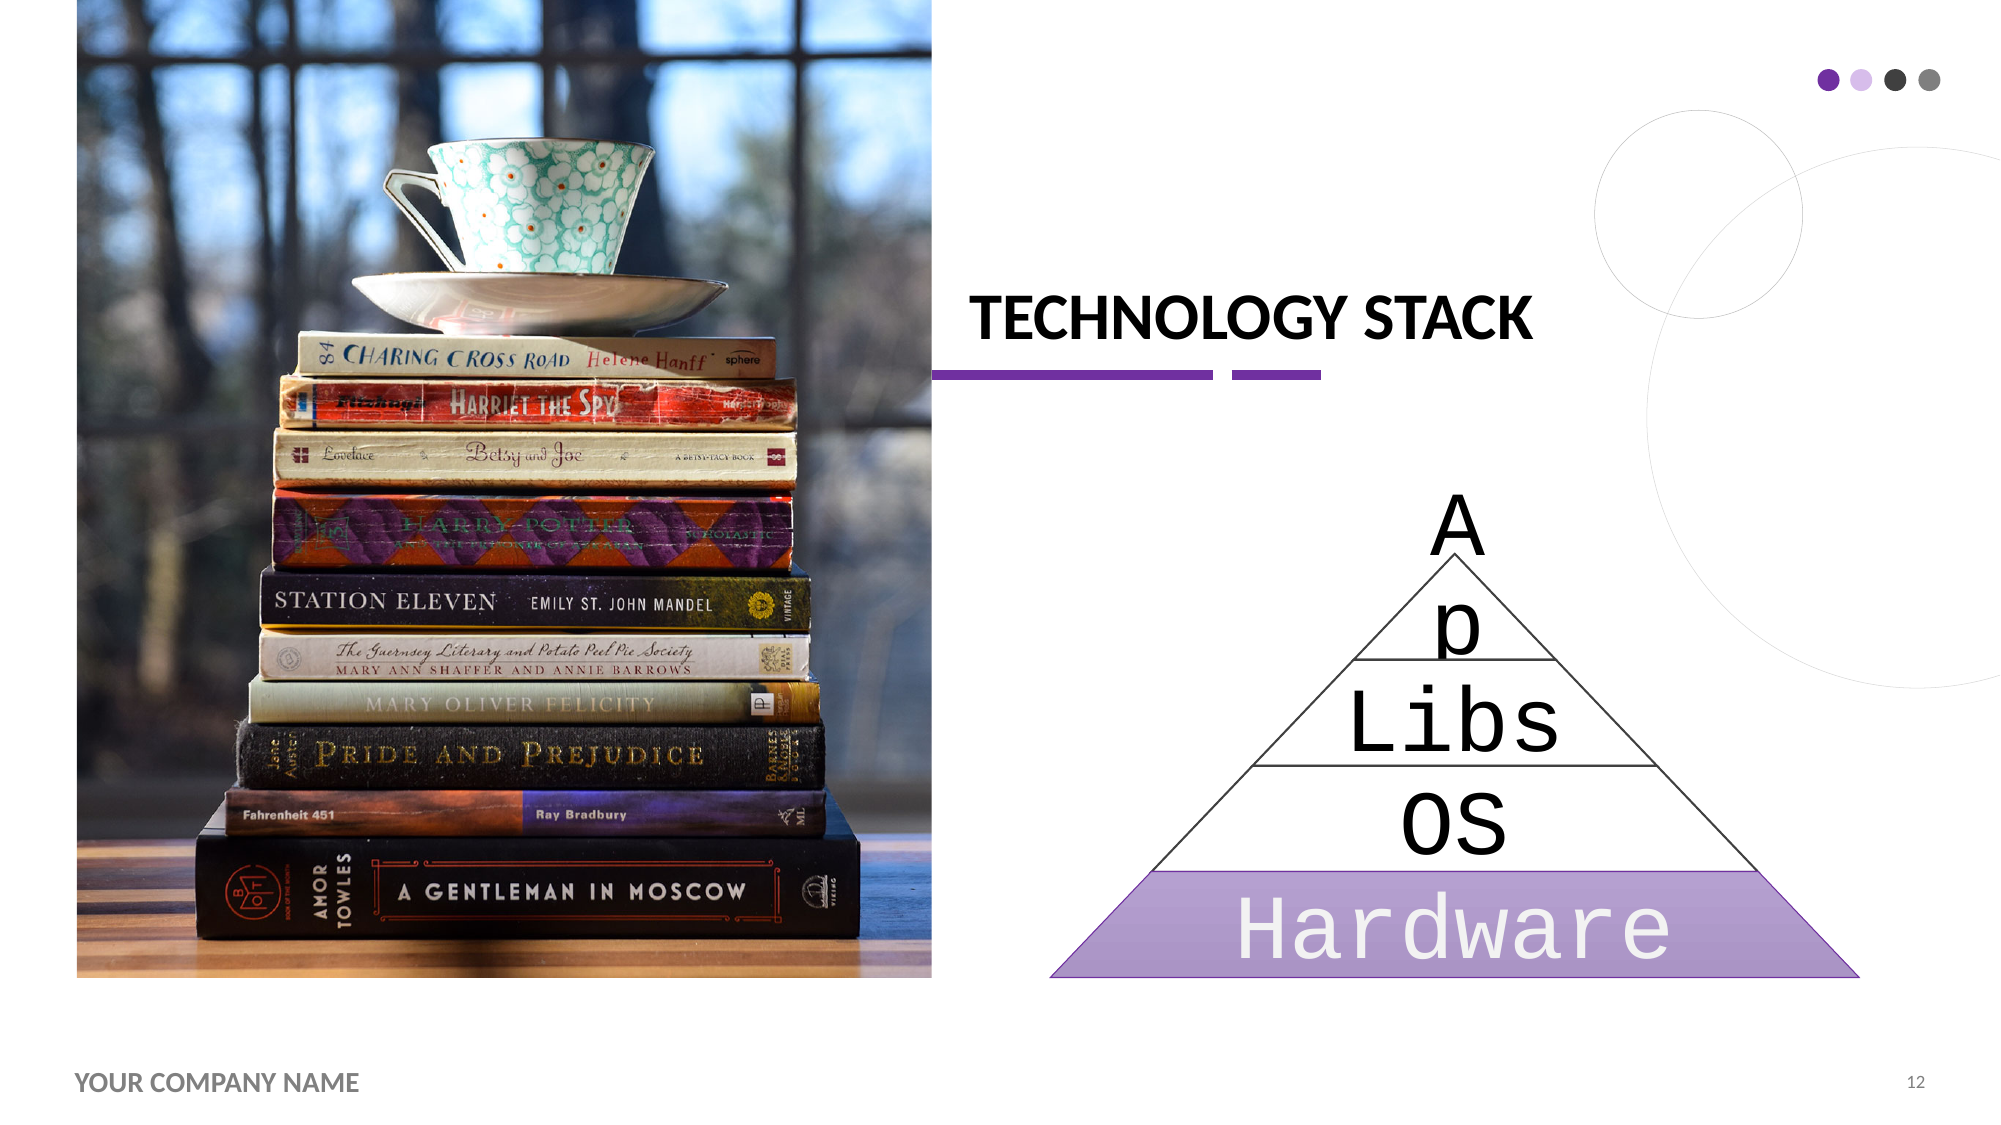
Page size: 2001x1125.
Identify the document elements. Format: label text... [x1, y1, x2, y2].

list Your company name [59, 1060, 431, 1101]
picture [76, 0, 932, 978]
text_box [1050, 553, 1860, 978]
slide_number 12 [1490, 1060, 1941, 1102]
title Technology stack [969, 171, 1863, 355]
